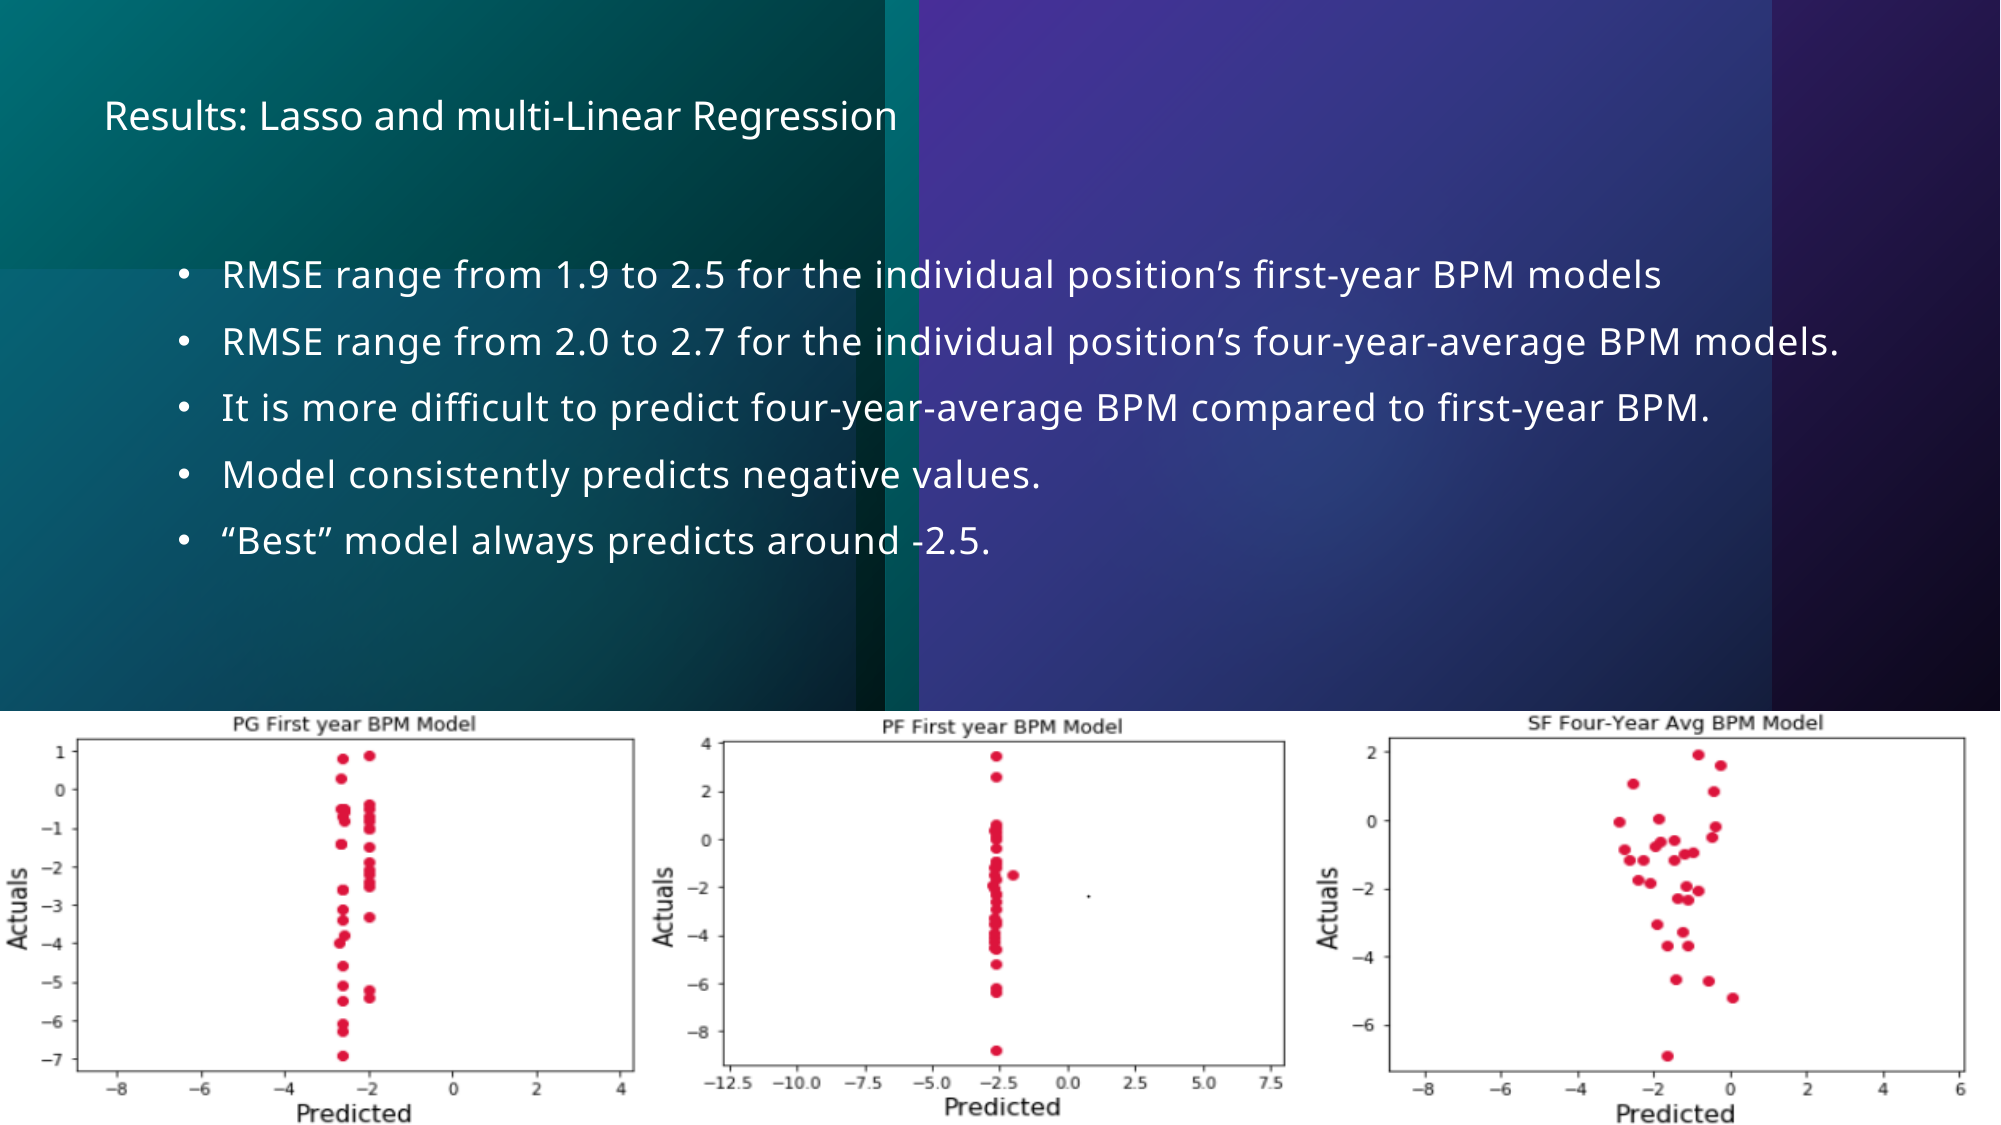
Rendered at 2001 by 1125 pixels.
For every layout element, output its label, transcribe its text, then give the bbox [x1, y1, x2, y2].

title Results: Lasso and multi-Linear Regression [88, 88, 1910, 206]
picture [0, 711, 2000, 1125]
list RMSE range from 1.9 to 2.5 for the individual position’s first-year BPM models RMSE range from 2.0 to 2.7 for the individual position’s four-year-average BPM models. It is more difficult to predict four-year-average BPM compared to first-year BPM. Model consistently predicts negative values. “Best” model always predicts around -2.5. [88, 232, 1910, 711]
